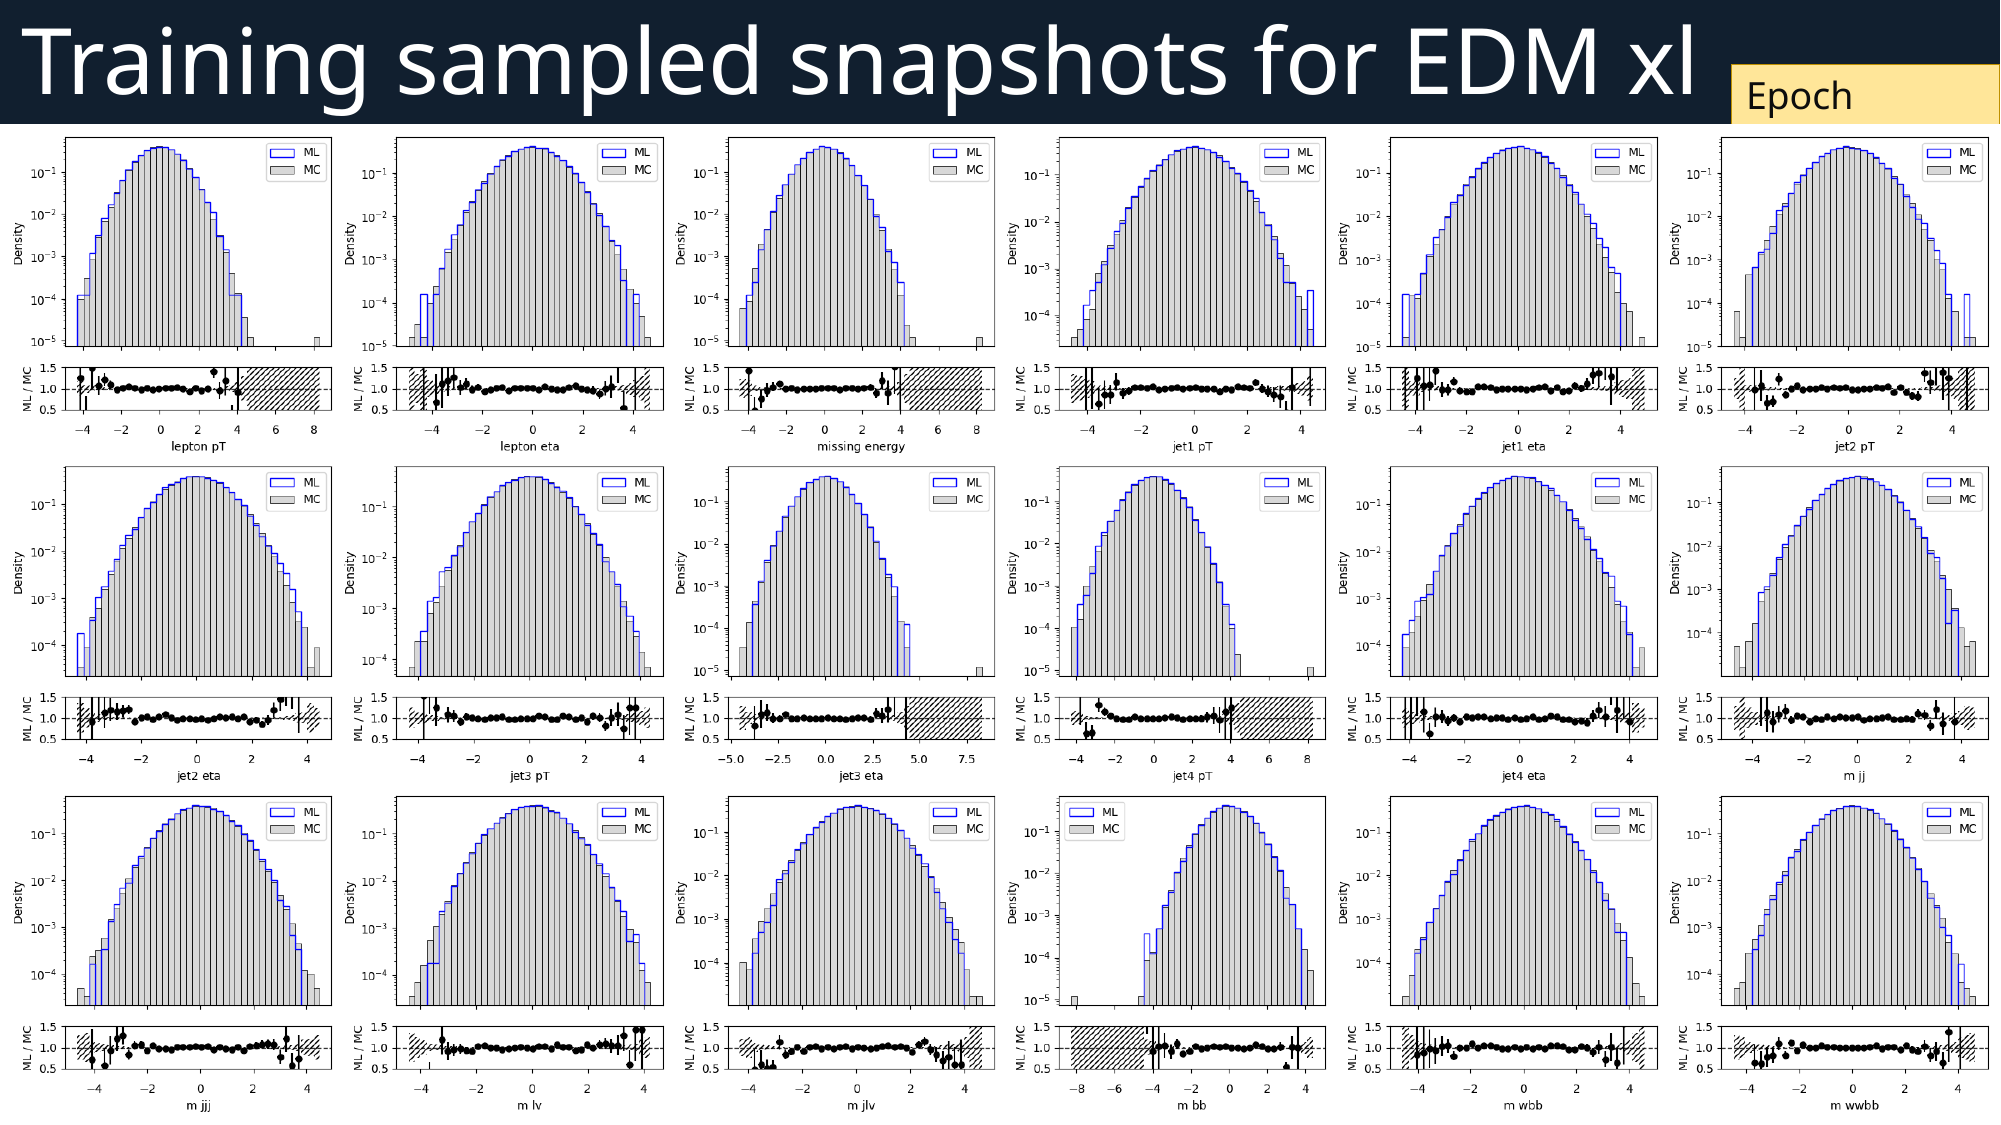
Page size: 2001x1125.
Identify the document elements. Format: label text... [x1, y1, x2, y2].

text_box Epoch 192/196 [1731, 64, 2000, 124]
title Training sampled snapshots for EDM xl [6, 0, 1732, 124]
picture [0, 124, 2000, 1125]
